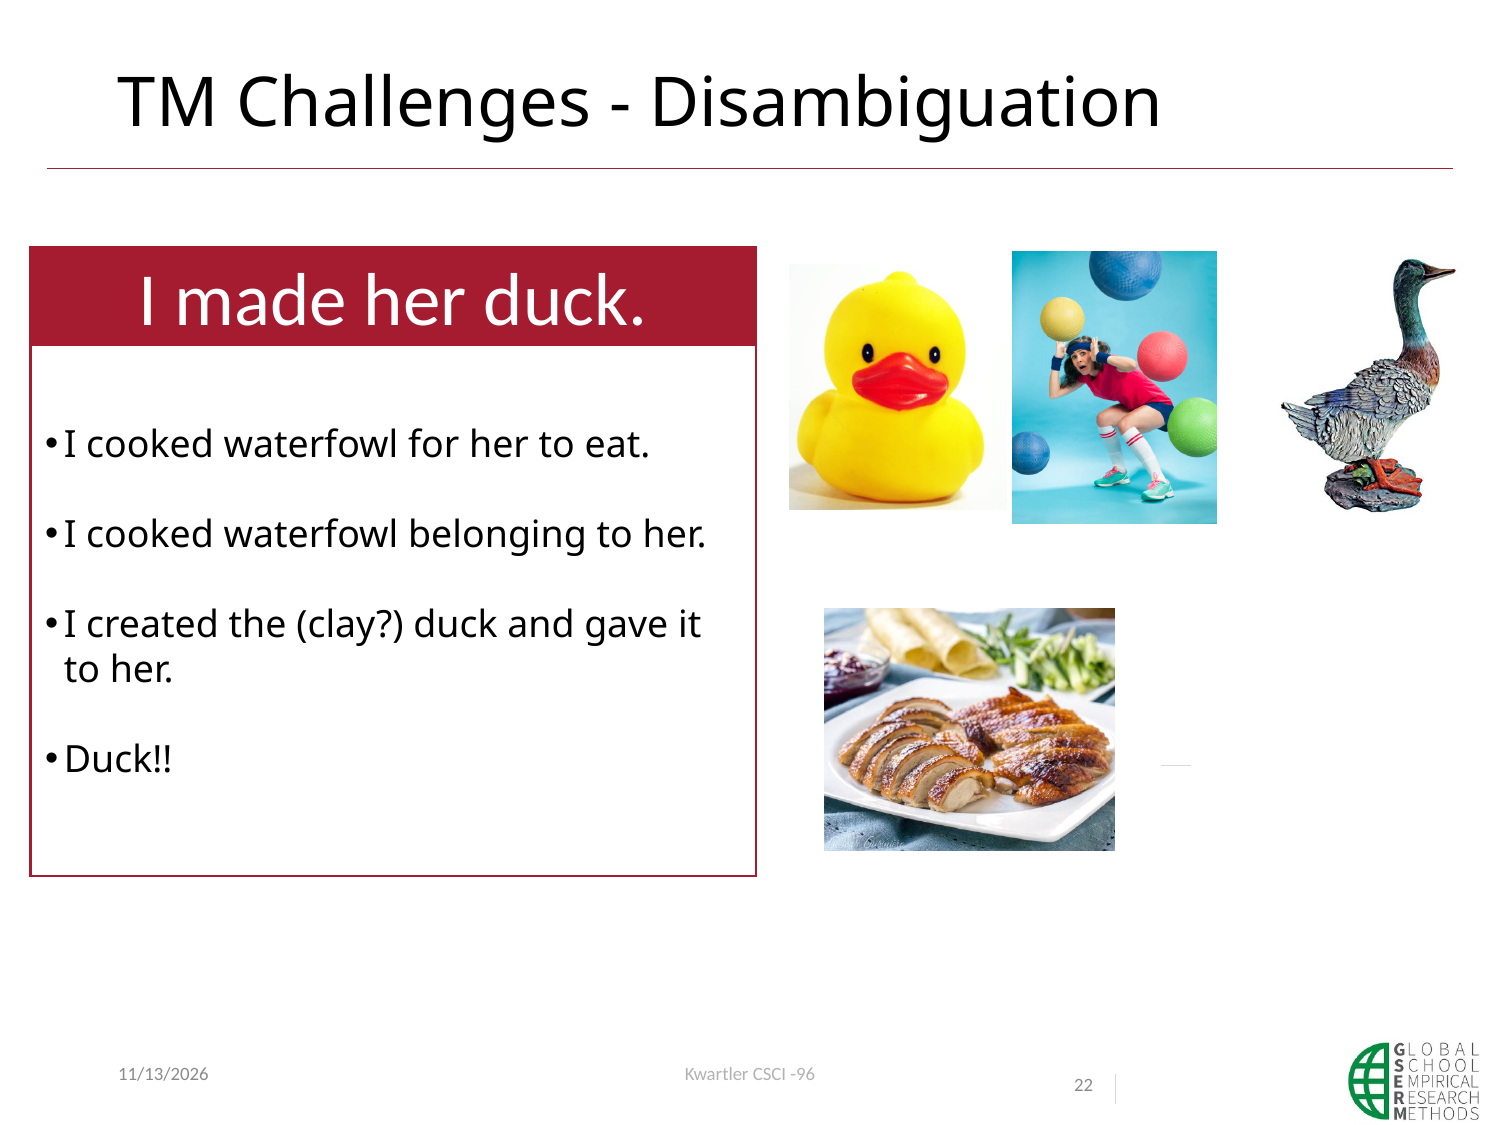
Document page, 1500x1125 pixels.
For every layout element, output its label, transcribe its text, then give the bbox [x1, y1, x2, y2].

picture [824, 608, 1115, 851]
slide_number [103, 1042, 441, 1103]
text_box I made her duck. [29, 246, 757, 254]
slide_number 22 [1059, 1042, 1200, 1103]
footer Kwartler CSCI -96 [496, 1042, 1004, 1103]
picture [1342, 1035, 1500, 1125]
picture [1238, 254, 1500, 516]
picture [789, 264, 1007, 510]
text_box [29, 254, 757, 877]
title TM Challenges - Disambiguation [103, 59, 1397, 157]
picture [1012, 251, 1217, 524]
